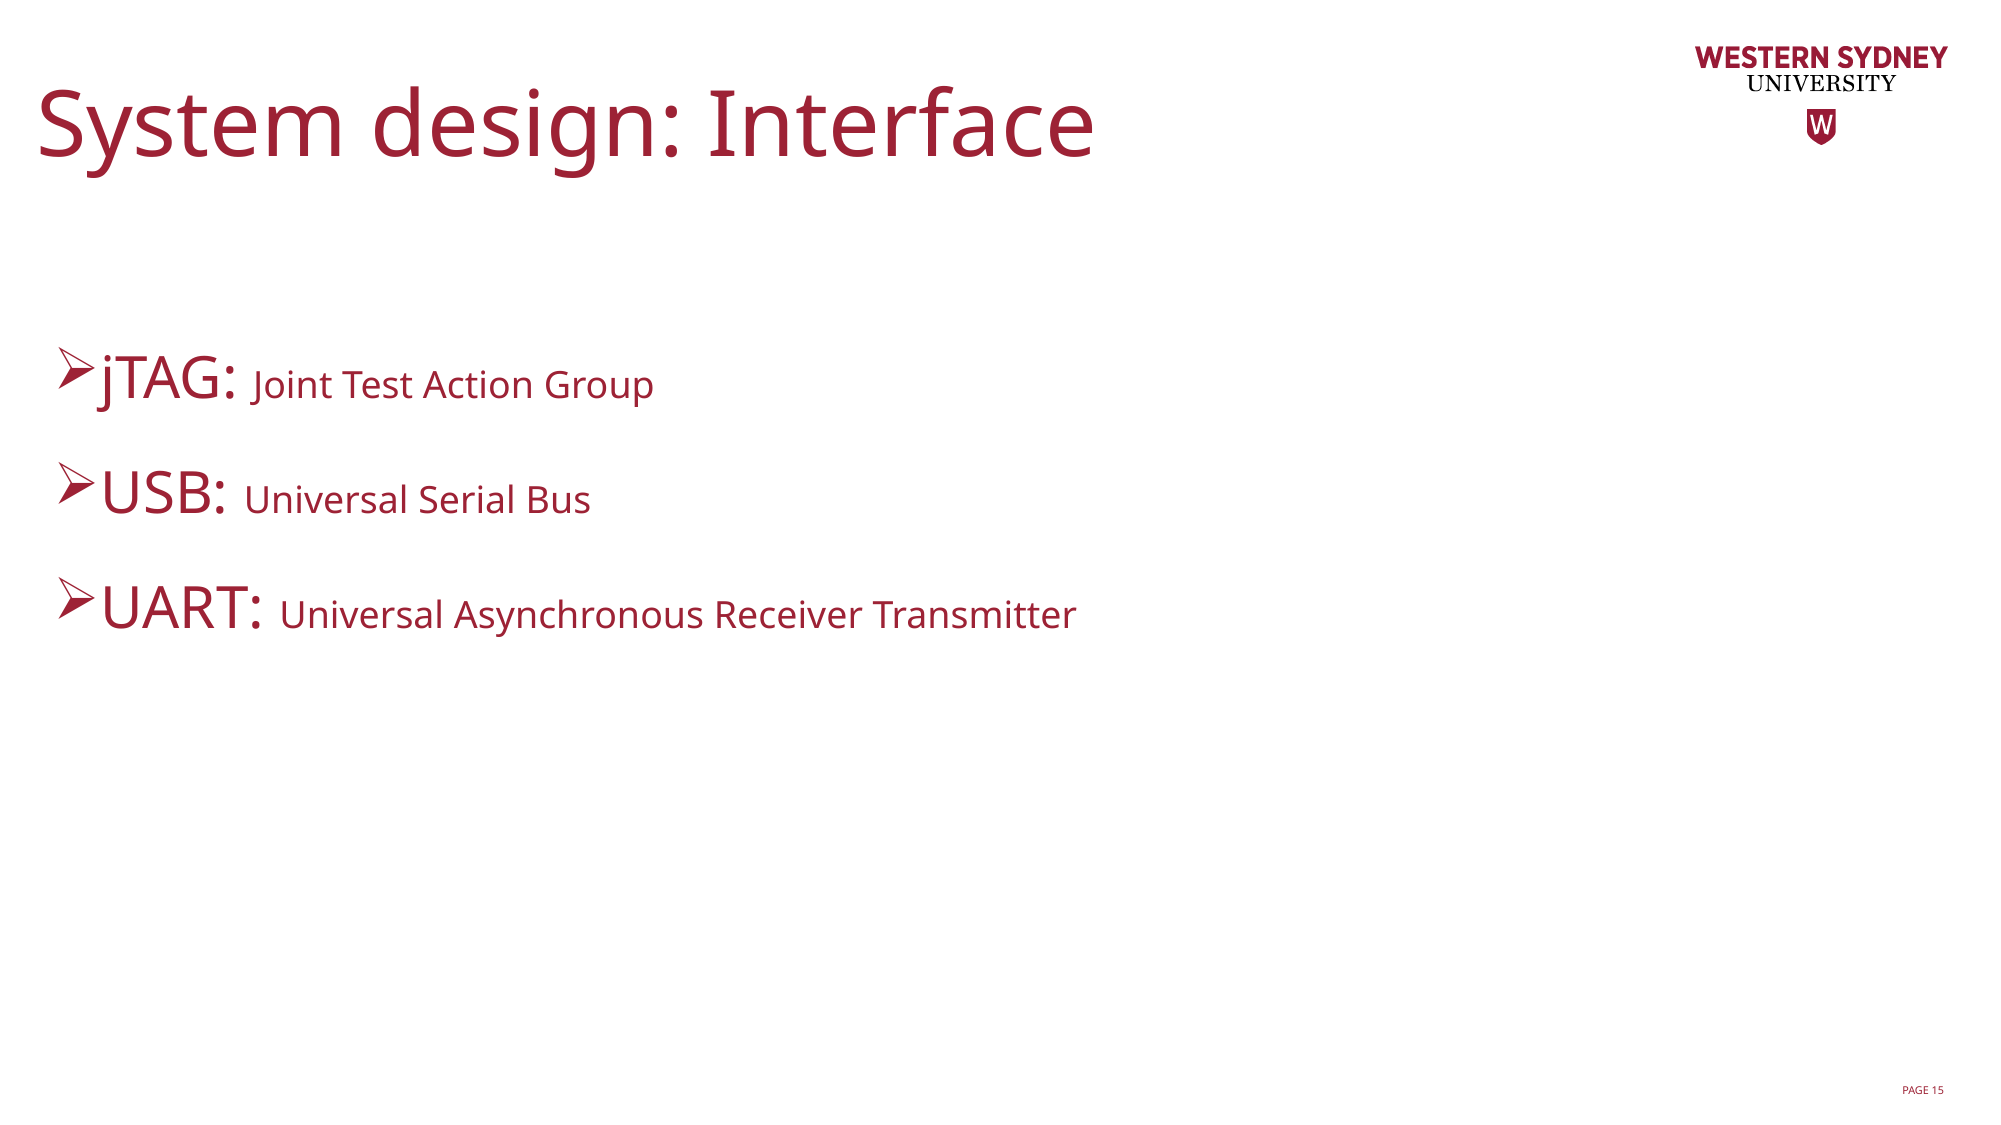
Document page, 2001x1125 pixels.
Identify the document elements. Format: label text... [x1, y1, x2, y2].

picture [1695, 46, 1948, 145]
text_box System design: Interface [20, 62, 1824, 157]
text_box PAGE 15 [1699, 1083, 1945, 1099]
text_box jTAG: Joint Test Action Group USB: Universal Serial Bus UART: Universal Asynchronous Receiver Transmitter [39, 193, 1824, 808]
